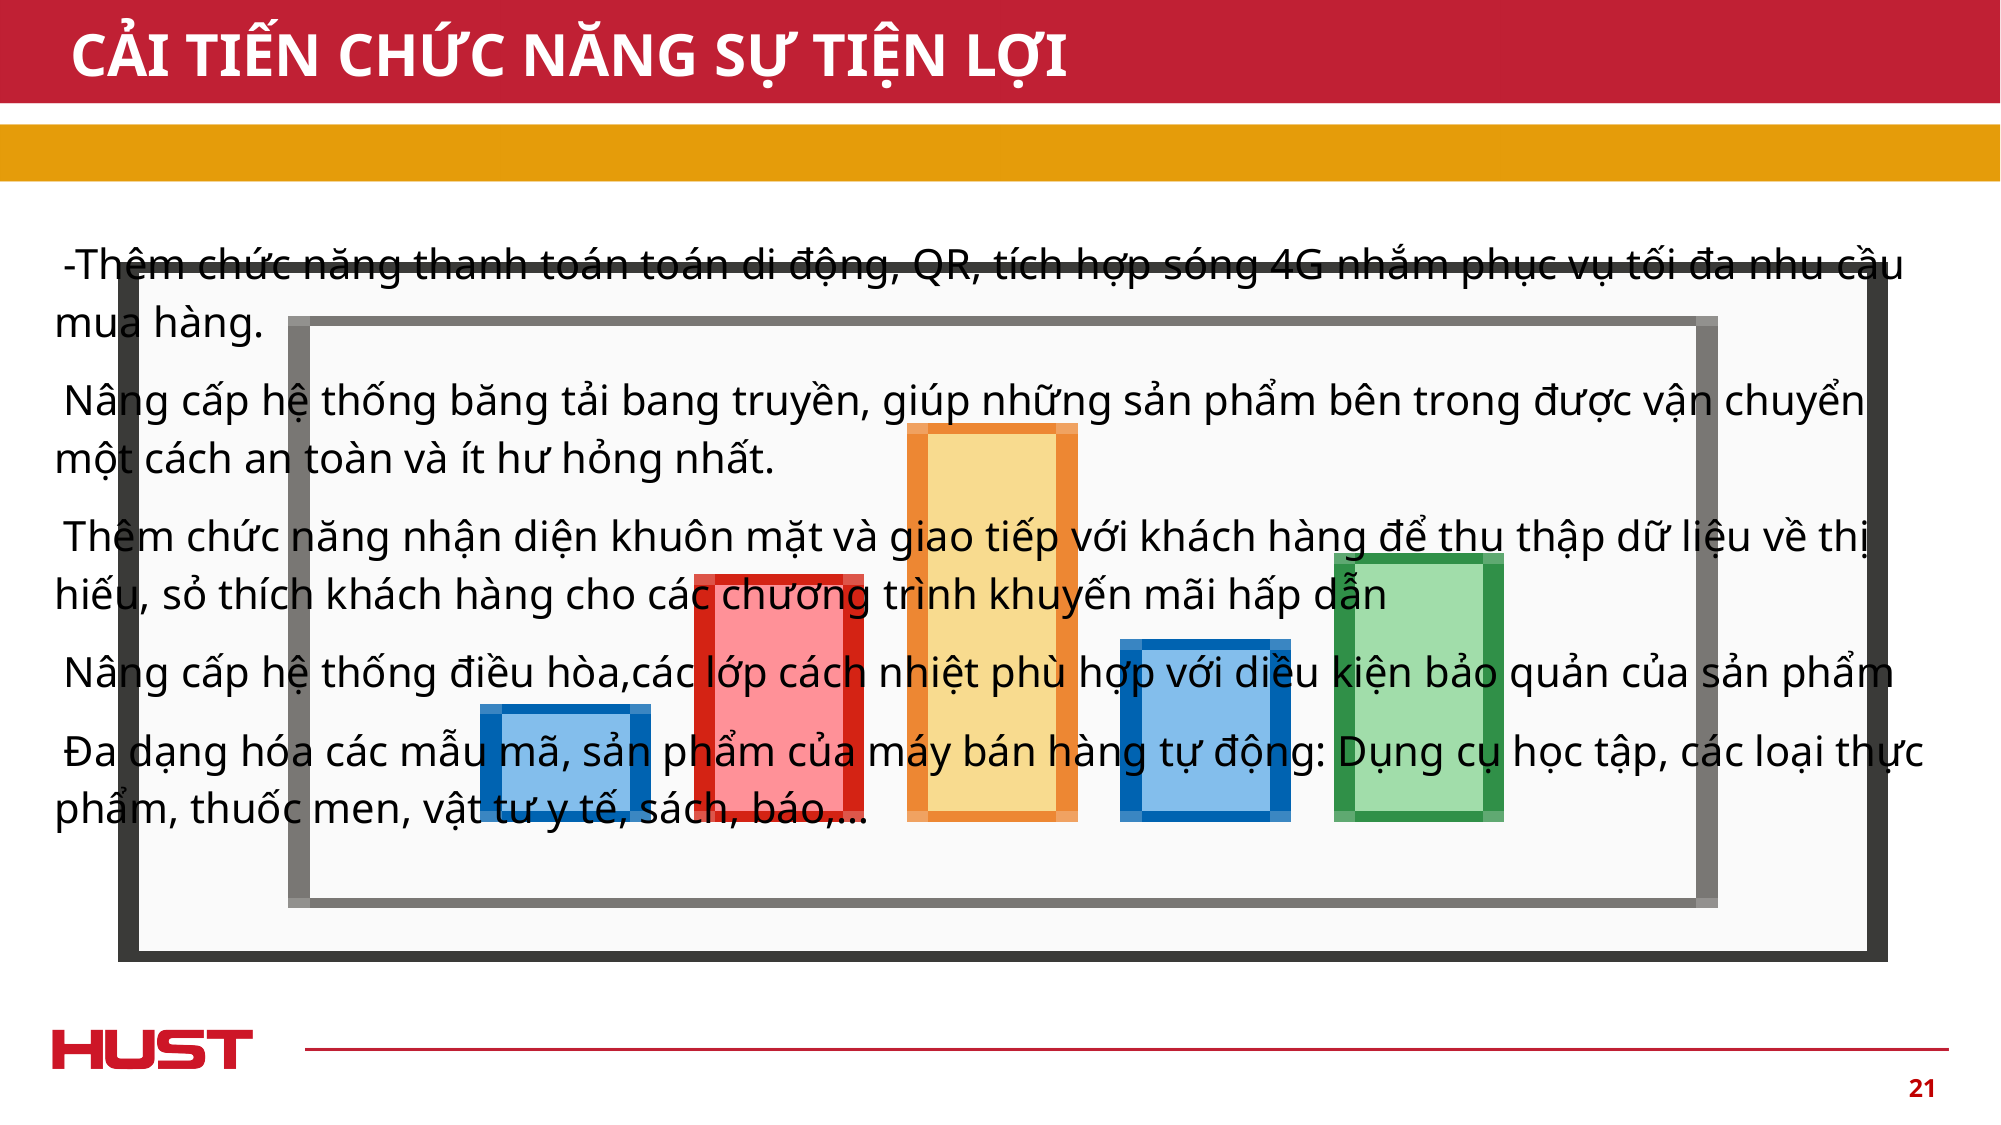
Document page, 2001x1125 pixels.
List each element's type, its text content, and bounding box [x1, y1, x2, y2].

title CẢI TIẾN CHỨC NĂNG SỰ TIỆN LỢI [55, 18, 1945, 90]
text_box -Thêm chức năng thanh toán toán di động, QR, tích hợp sóng 4G nhắm phục vụ tối đa nhu cầu mua hàng. Nâng cấp hệ thống băng tải bang truyền, giúp những sản phẩm bên trong được vận chuyển một cách an toàn và ít hư hỏng nhất. Thêm chức năng nhận diện khuôn mặt và giao tiếp với khách hàng để thu thập dữ liệu về thị hiếu, sỏ thích khách hàng cho các chương trình khuyến mãi hấp dẫn Nâng cấp hệ thống điều hòa,các lớp cách nhiệt phù hợp với diều kiện bảo quản của sản phẩm Đa dạng hóa các mẫu mã, sản phẩm của máy bán hàng tự động: Dụng cụ học tập, các loại thực phẩm, thuốc men, vật tư y tế, sách, báo,… [54, 230, 1953, 995]
picture [0, 0, 2001, 1125]
slide_number 21 [1502, 1065, 1953, 1125]
